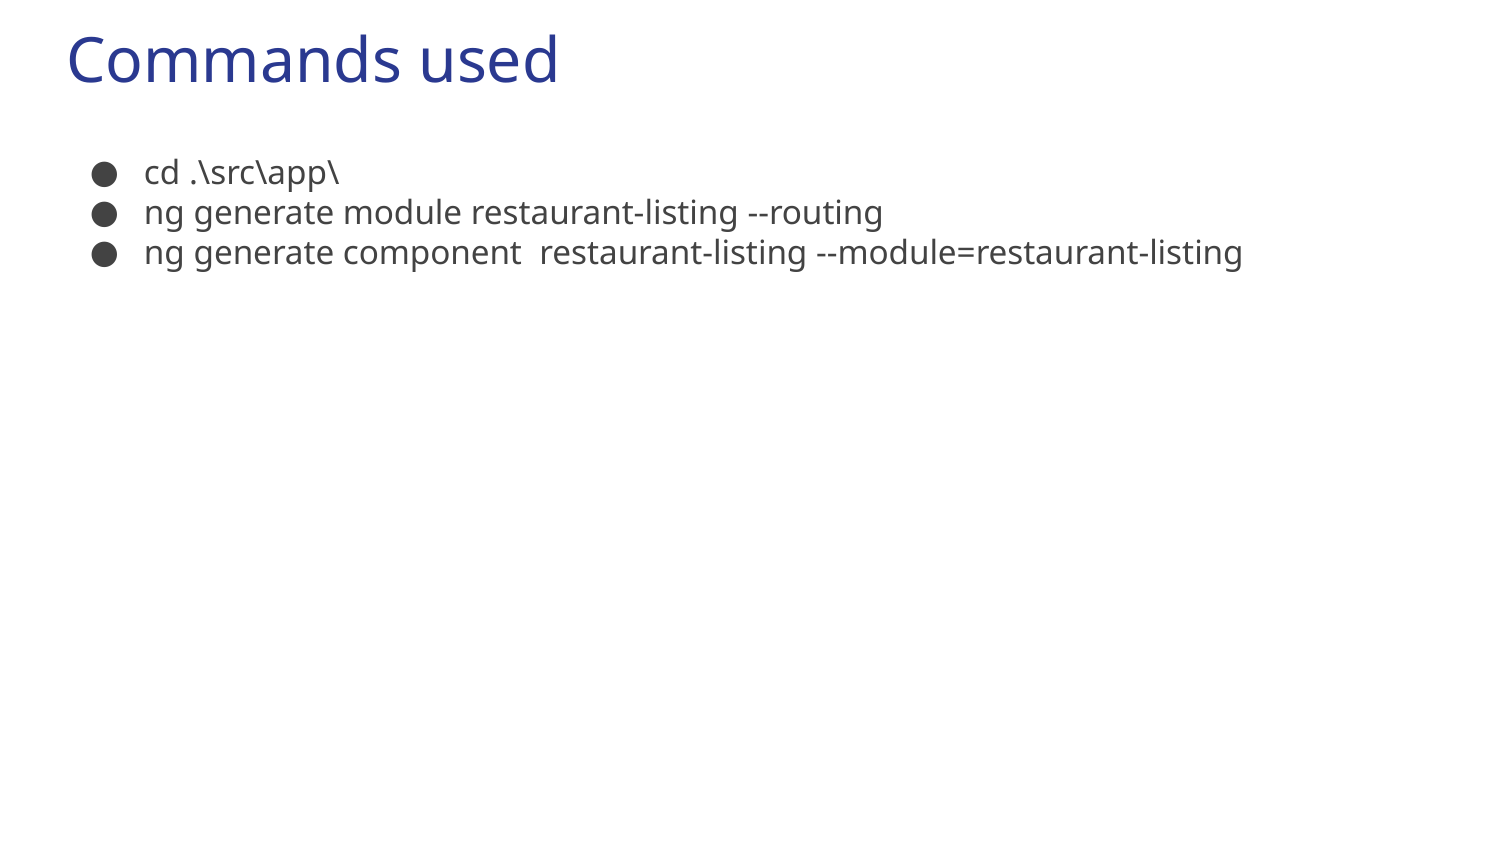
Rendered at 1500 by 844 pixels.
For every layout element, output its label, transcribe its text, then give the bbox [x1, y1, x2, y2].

title Commands used [51, 4, 1449, 105]
text_box cd .\src\app\ ng generate module restaurant-listing --routing ng generate component restaurant-listing --module=restaurant-listing [53, 136, 1452, 326]
